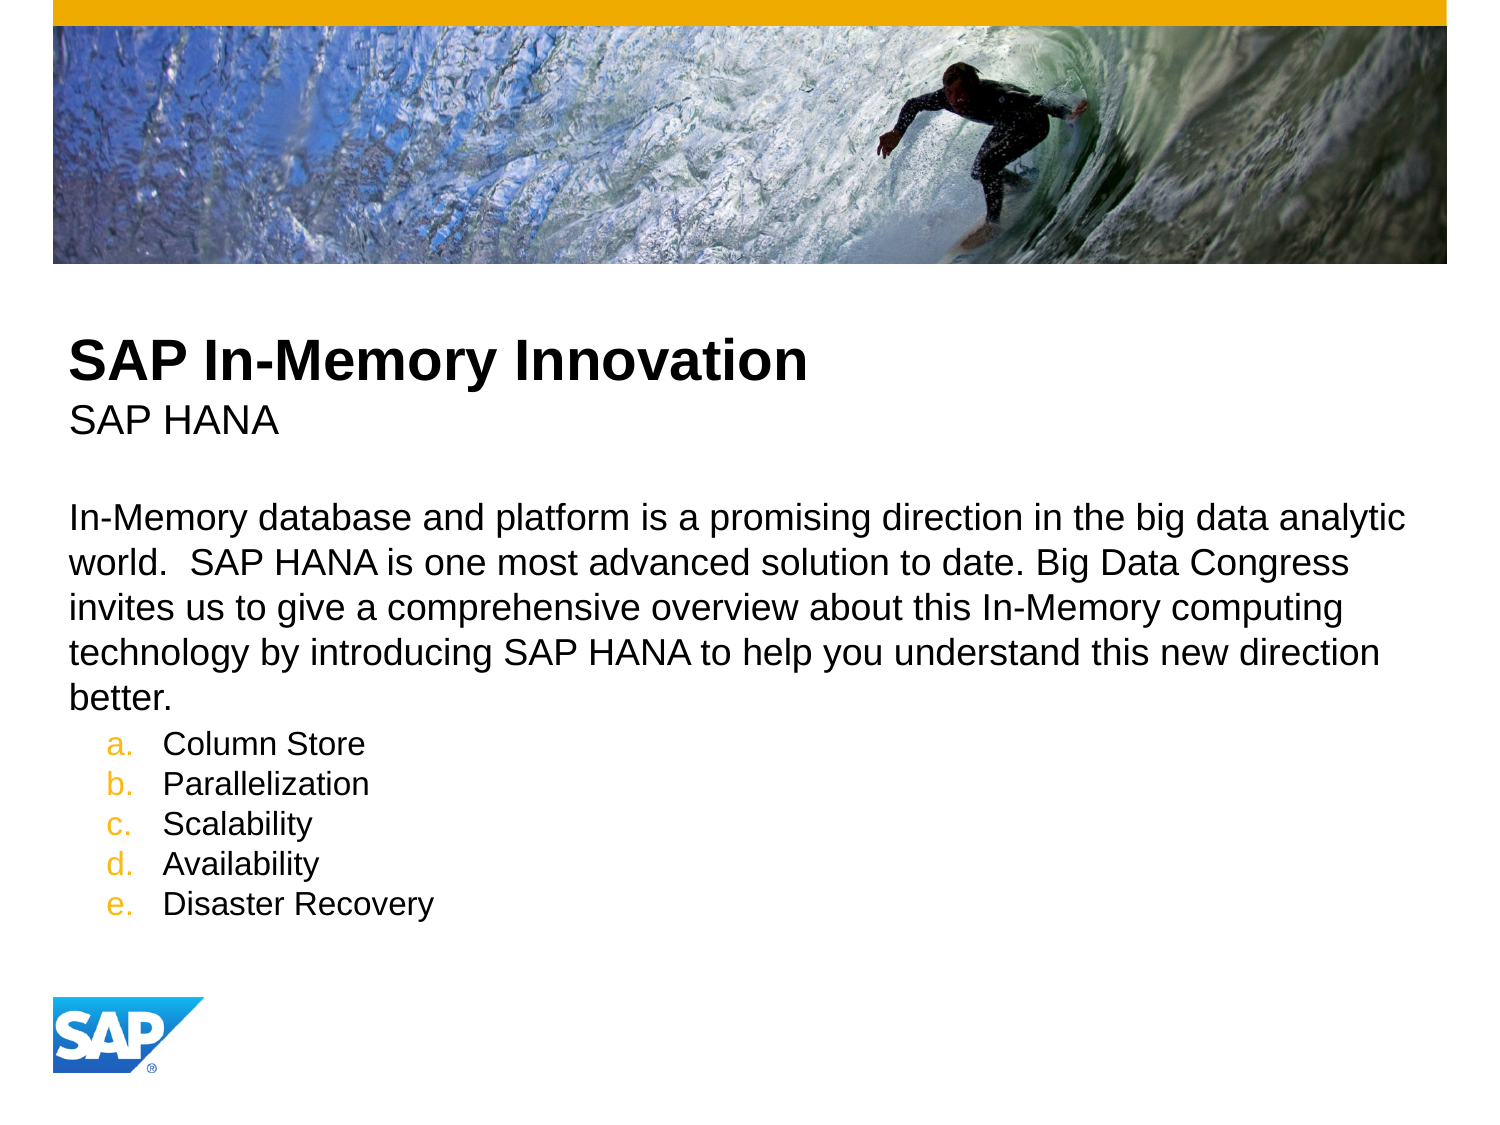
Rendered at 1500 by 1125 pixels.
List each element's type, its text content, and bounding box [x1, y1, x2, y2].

picture [53, 1000, 204, 1073]
text_box SAP In-Memory Innovation SAP HANA In-Memory database and platform is a promising direction in the big data analytic world. SAP HANA is one most advanced solution to date. Big Data Congress invites us to give a comprehensive overview about this In-Memory computing technology by introducing SAP HANA to help you understand this new direction better. Column Store Parallelization Scalability Availability Disaster Recovery [54, 315, 1446, 930]
picture [52, 26, 1448, 265]
